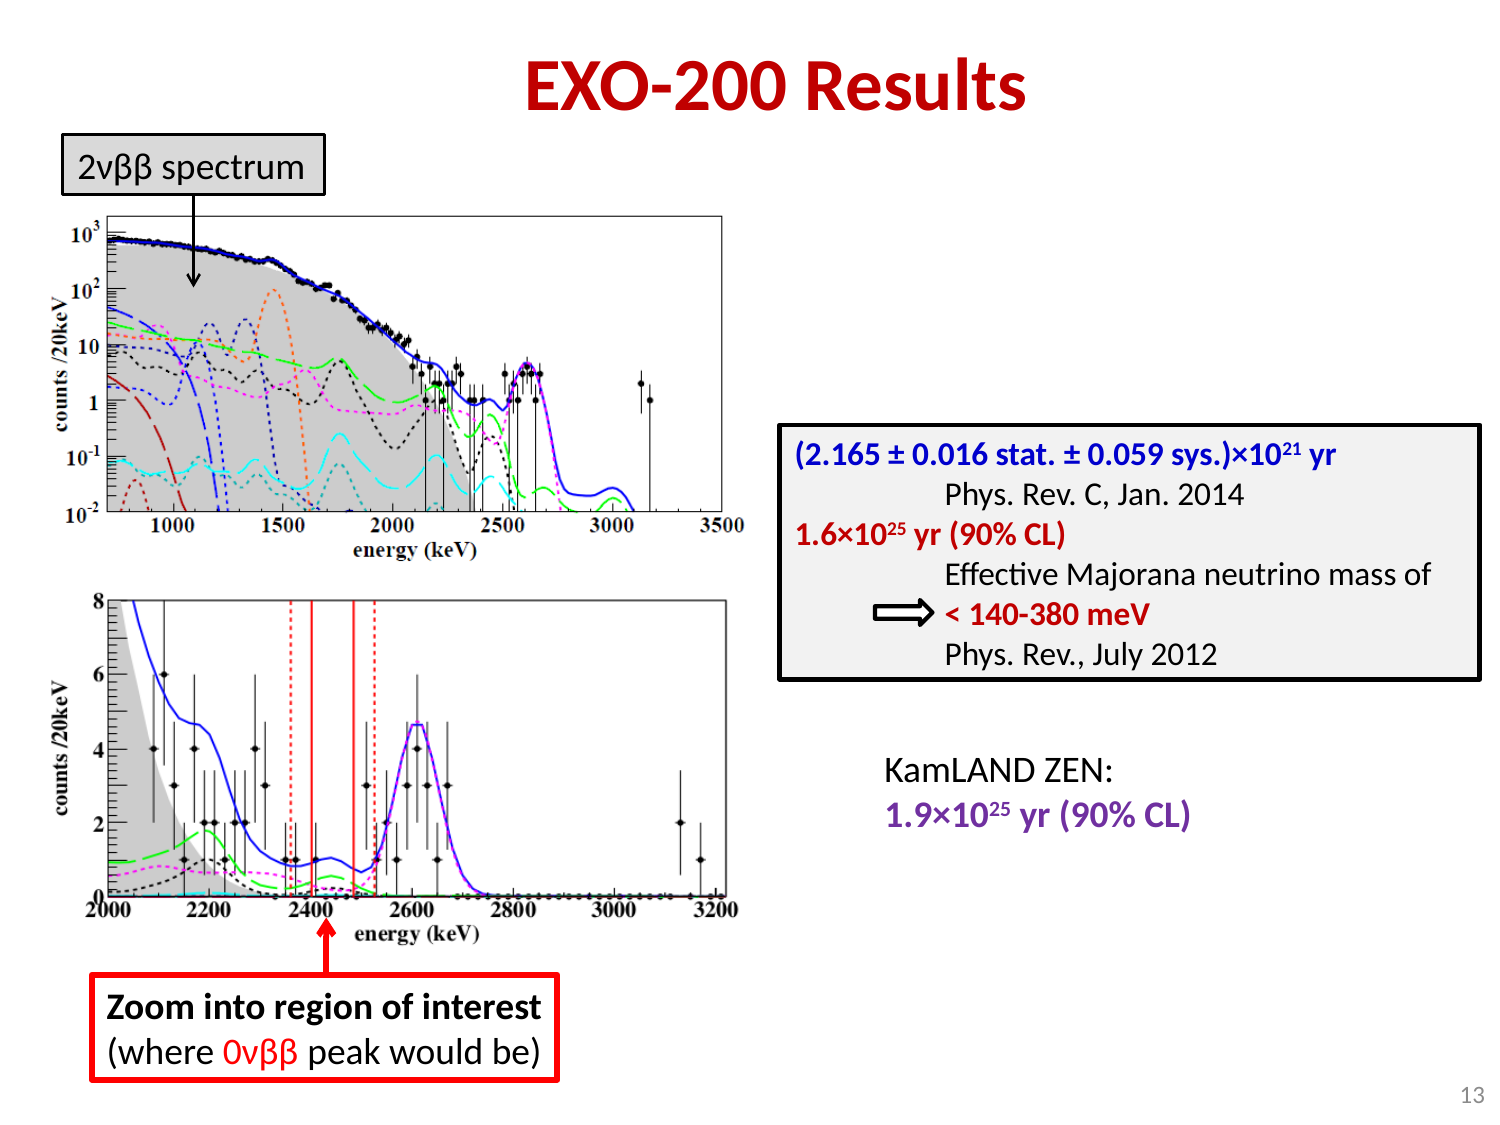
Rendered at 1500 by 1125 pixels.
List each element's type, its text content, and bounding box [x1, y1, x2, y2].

picture [39, 203, 771, 577]
slide_number 13 [1149, 1063, 1500, 1124]
text_box [872, 598, 935, 627]
text_box Zoom into region of interest (where 0νββ peak would be) [91, 974, 558, 1080]
text_box EXO-200 Results [509, 28, 1043, 134]
text_box 2νββ spectrum [62, 134, 325, 195]
picture [28, 585, 762, 963]
